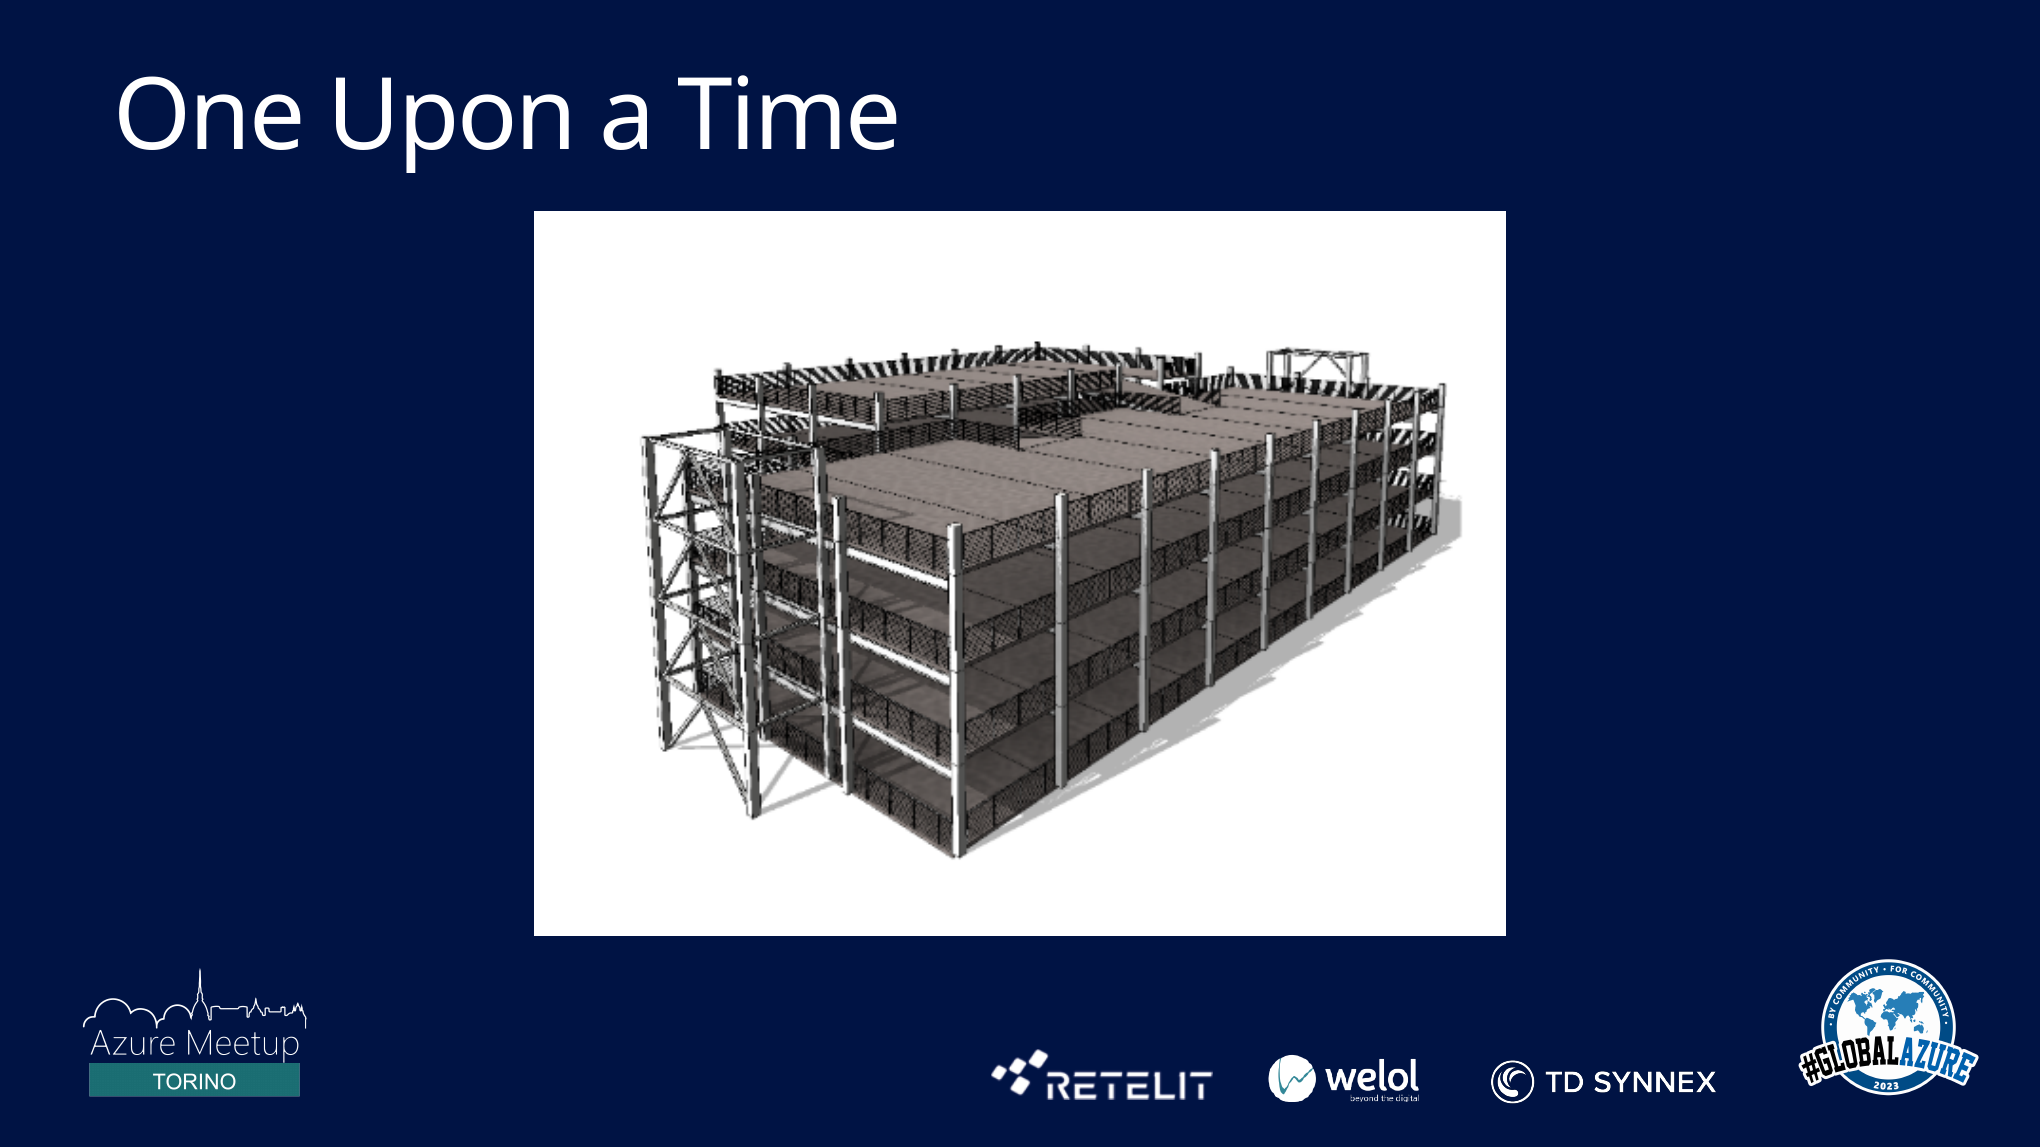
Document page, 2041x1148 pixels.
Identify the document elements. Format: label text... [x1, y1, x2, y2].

picture [82, 964, 307, 1100]
picture [534, 211, 1506, 936]
picture [1260, 1044, 1433, 1102]
picture [1457, 1021, 1751, 1143]
title One Upon a Time [89, 48, 2041, 199]
picture [1796, 956, 1981, 1100]
picture [991, 1049, 1213, 1100]
